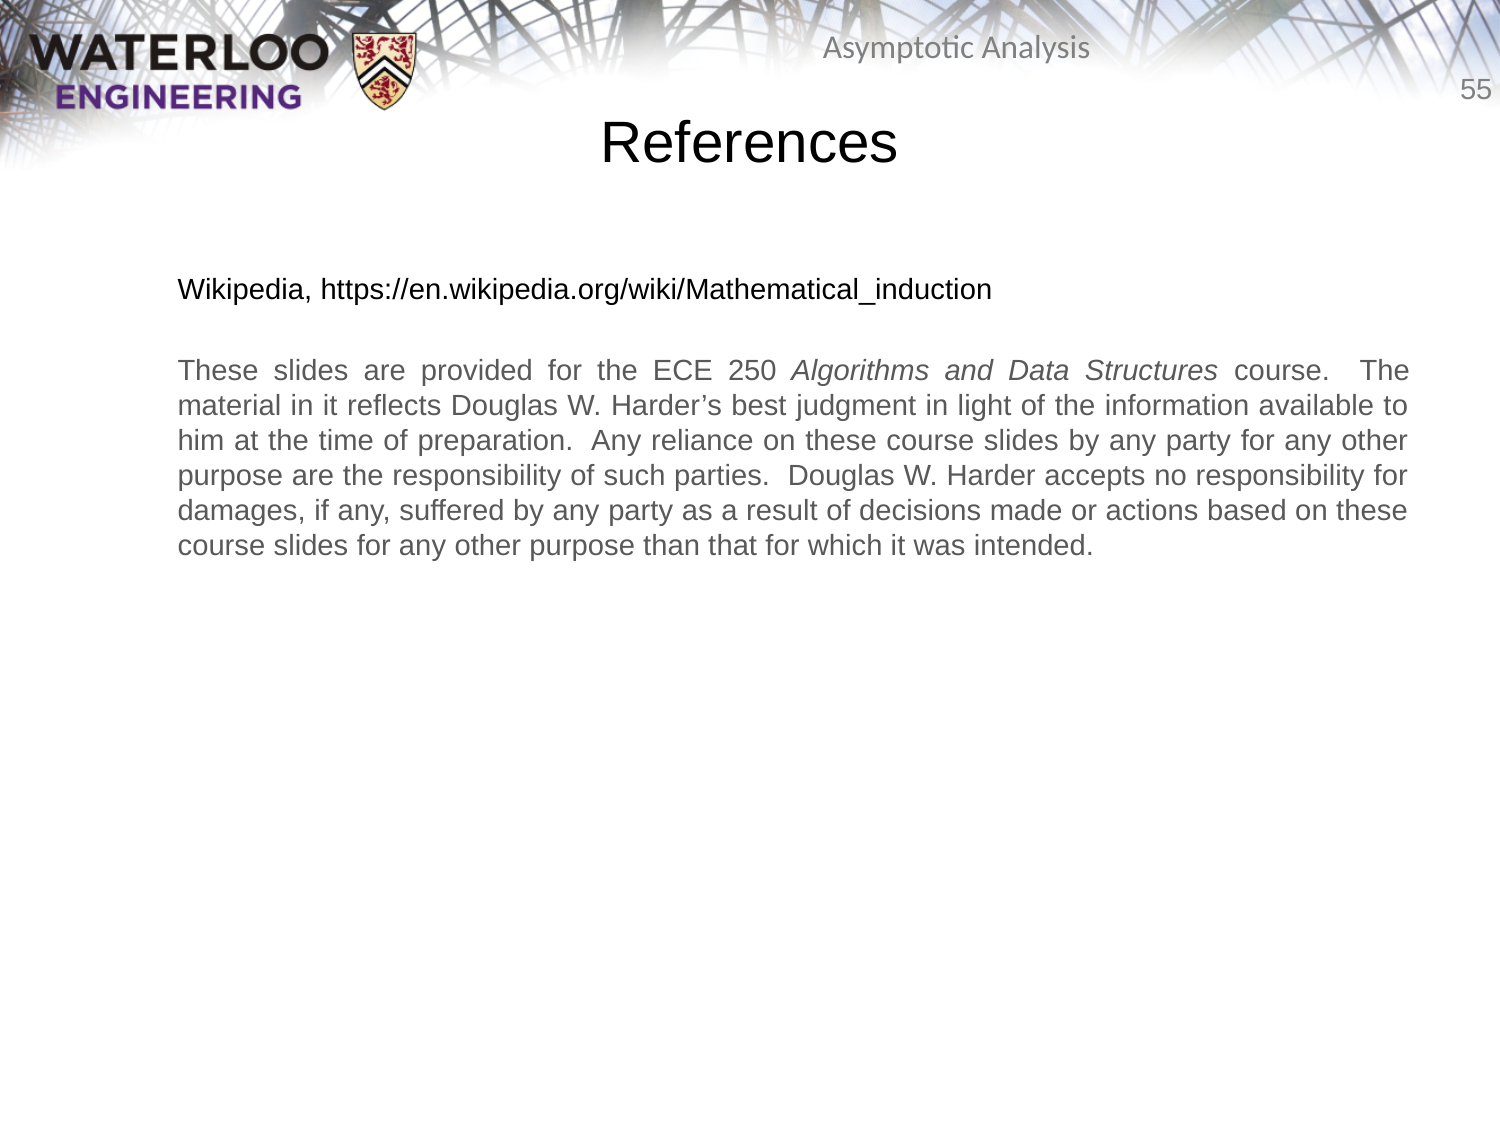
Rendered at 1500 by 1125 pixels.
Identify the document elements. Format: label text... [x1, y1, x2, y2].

picture [0, 0, 1500, 1125]
list Wikipedia, https://en.wikipedia.org/wiki/Mathematical_induction These slides are provided for the ECE 250 Algorithms and Data Structures course. The material in it reflects Douglas W. Harder’s best judgment in light of the information available to him at the time of preparation. Any reliance on these course slides by any party for any other purpose are the responsibility of such parties. Douglas W. Harder accepts no responsibility for damages, if any, suffered by any party as a result of decisions made or actions based on these course slides for any other purpose than that for which it was intended. [74, 262, 1426, 1006]
title References [74, 44, 1426, 233]
